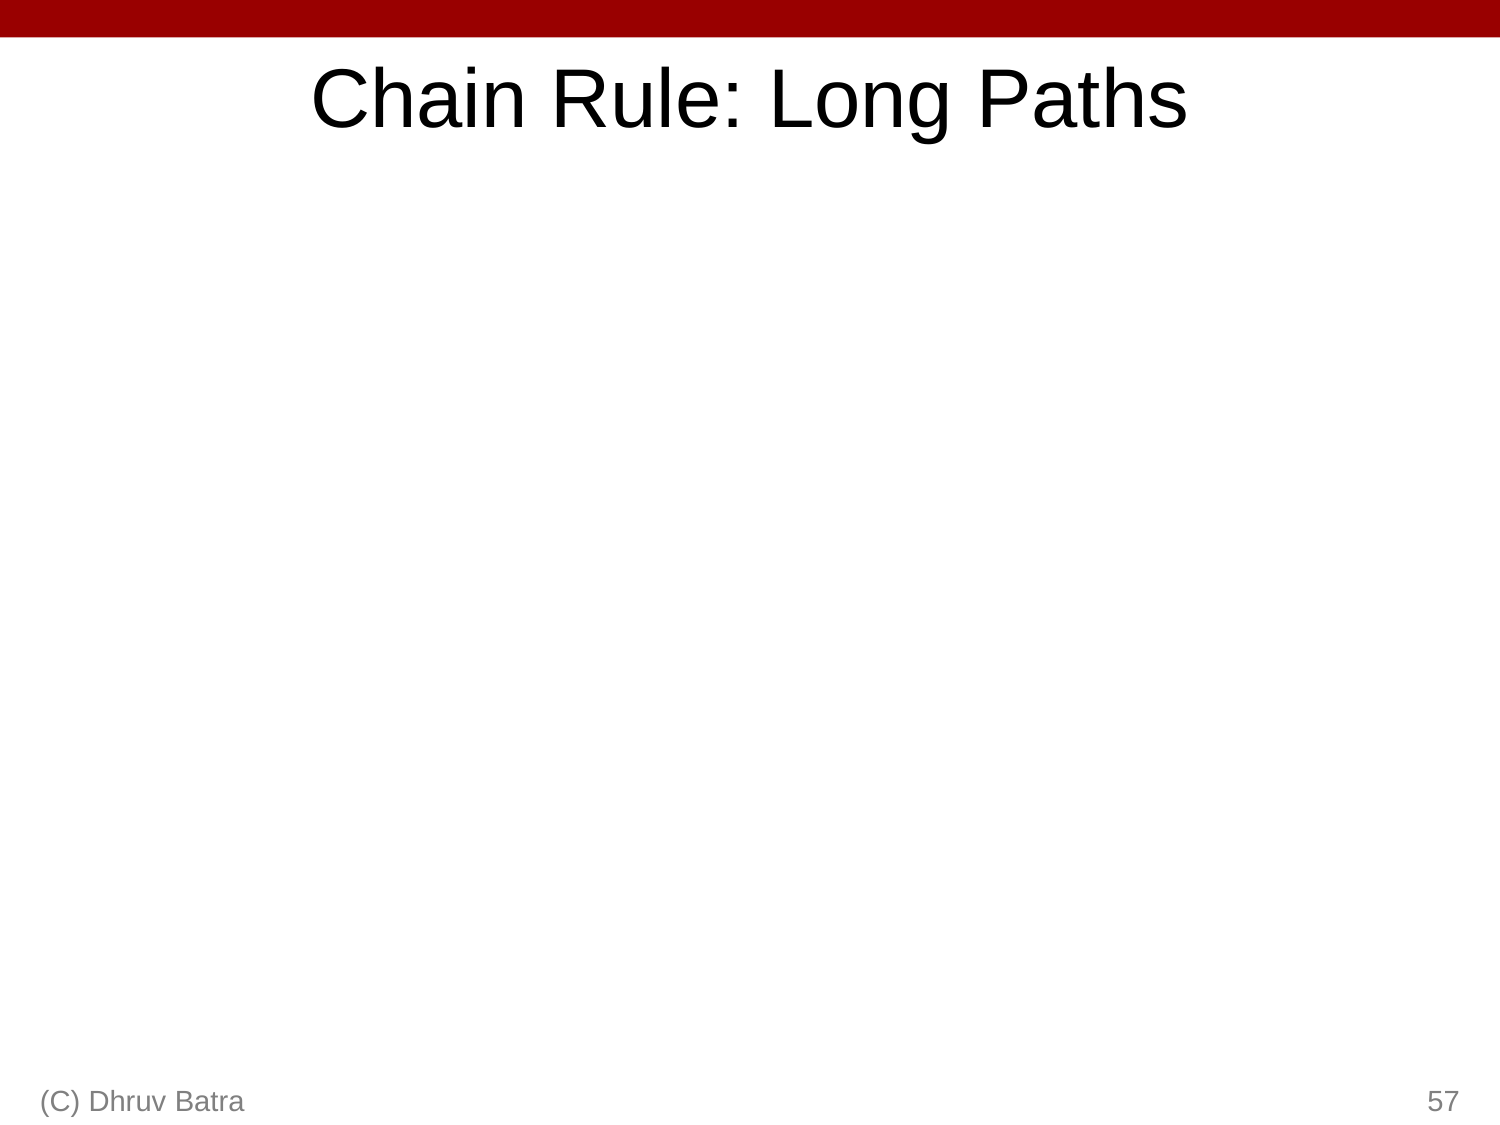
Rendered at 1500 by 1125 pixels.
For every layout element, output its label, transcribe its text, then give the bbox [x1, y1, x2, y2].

title Chain Rule: Long Paths [112, 37, 1388, 151]
footer (C) Dhruv Batra [24, 1049, 501, 1125]
slide_number 57 [1162, 1049, 1476, 1125]
